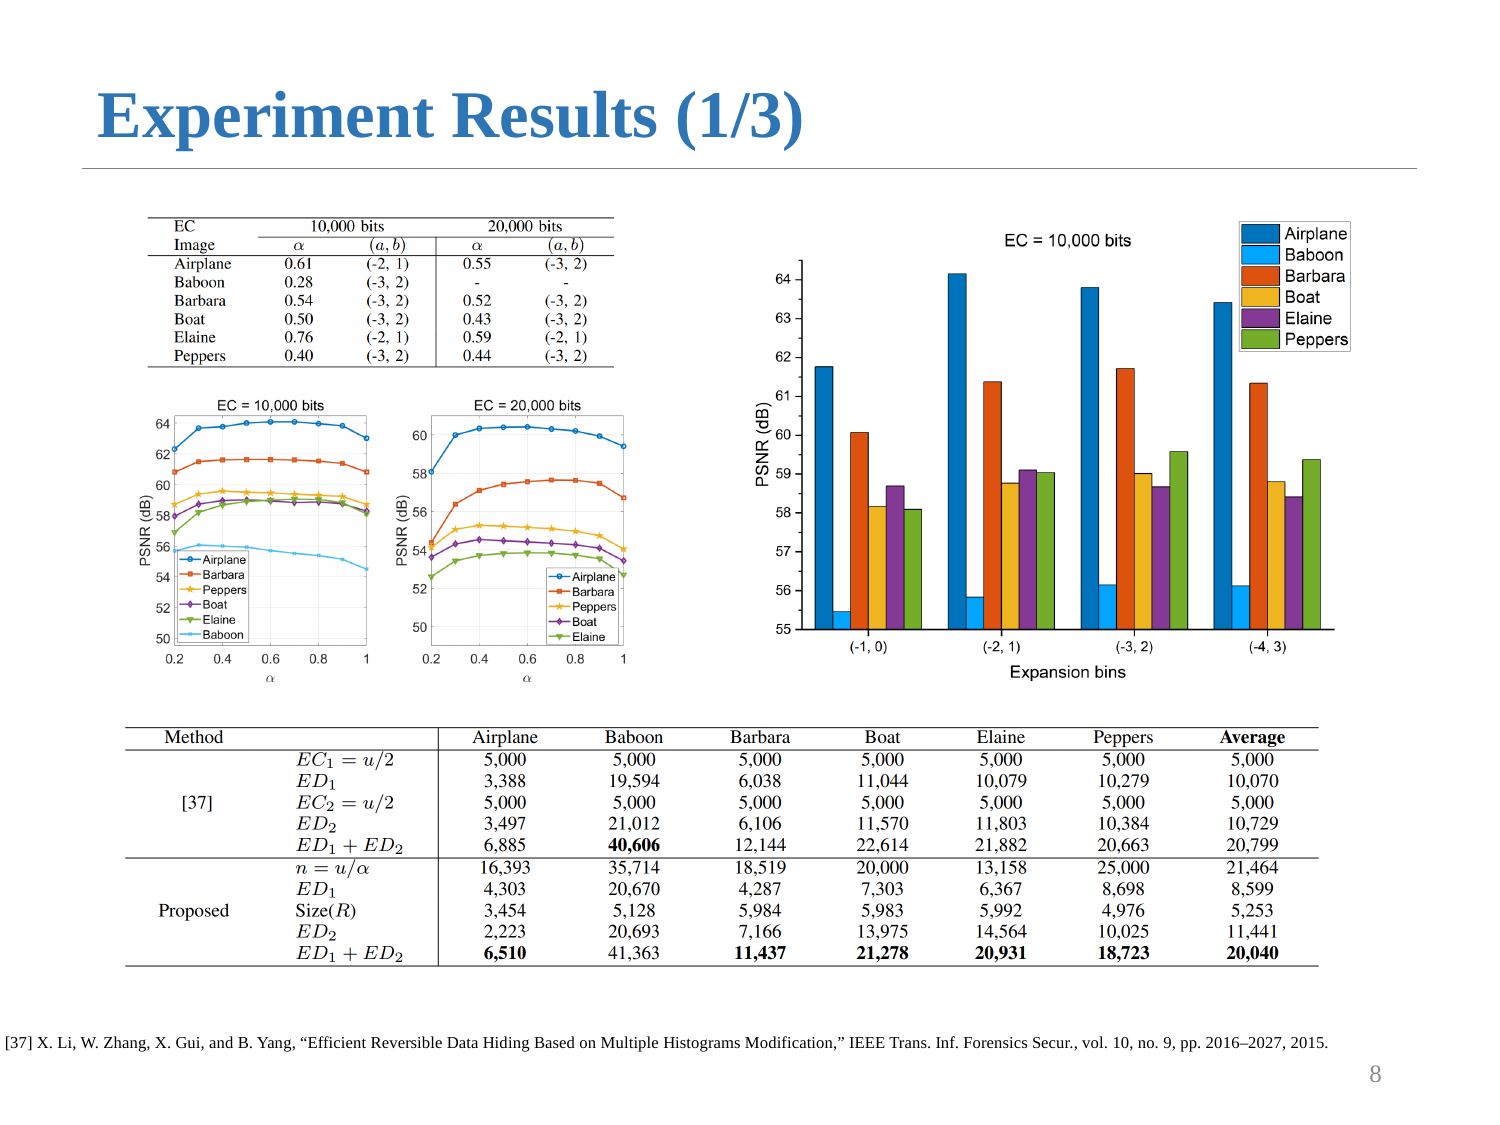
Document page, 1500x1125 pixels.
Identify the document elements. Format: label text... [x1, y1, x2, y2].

slide_number 8 [1059, 1060, 1397, 1103]
picture [115, 711, 1331, 991]
text_box [37] X. Li, W. Zhang, X. Gui, and B. Yang, “Efficient Reversible Data Hiding Based on Multiple Histograms Modification,” IEEE Trans. Inf. Forensics Secur., vol. 10, no. 9, pp. 2016–2027, 2015. [0, 1024, 1481, 1060]
picture [132, 210, 633, 688]
picture [744, 210, 1374, 688]
title Experiment Results (1/3) [82, 76, 1364, 156]
